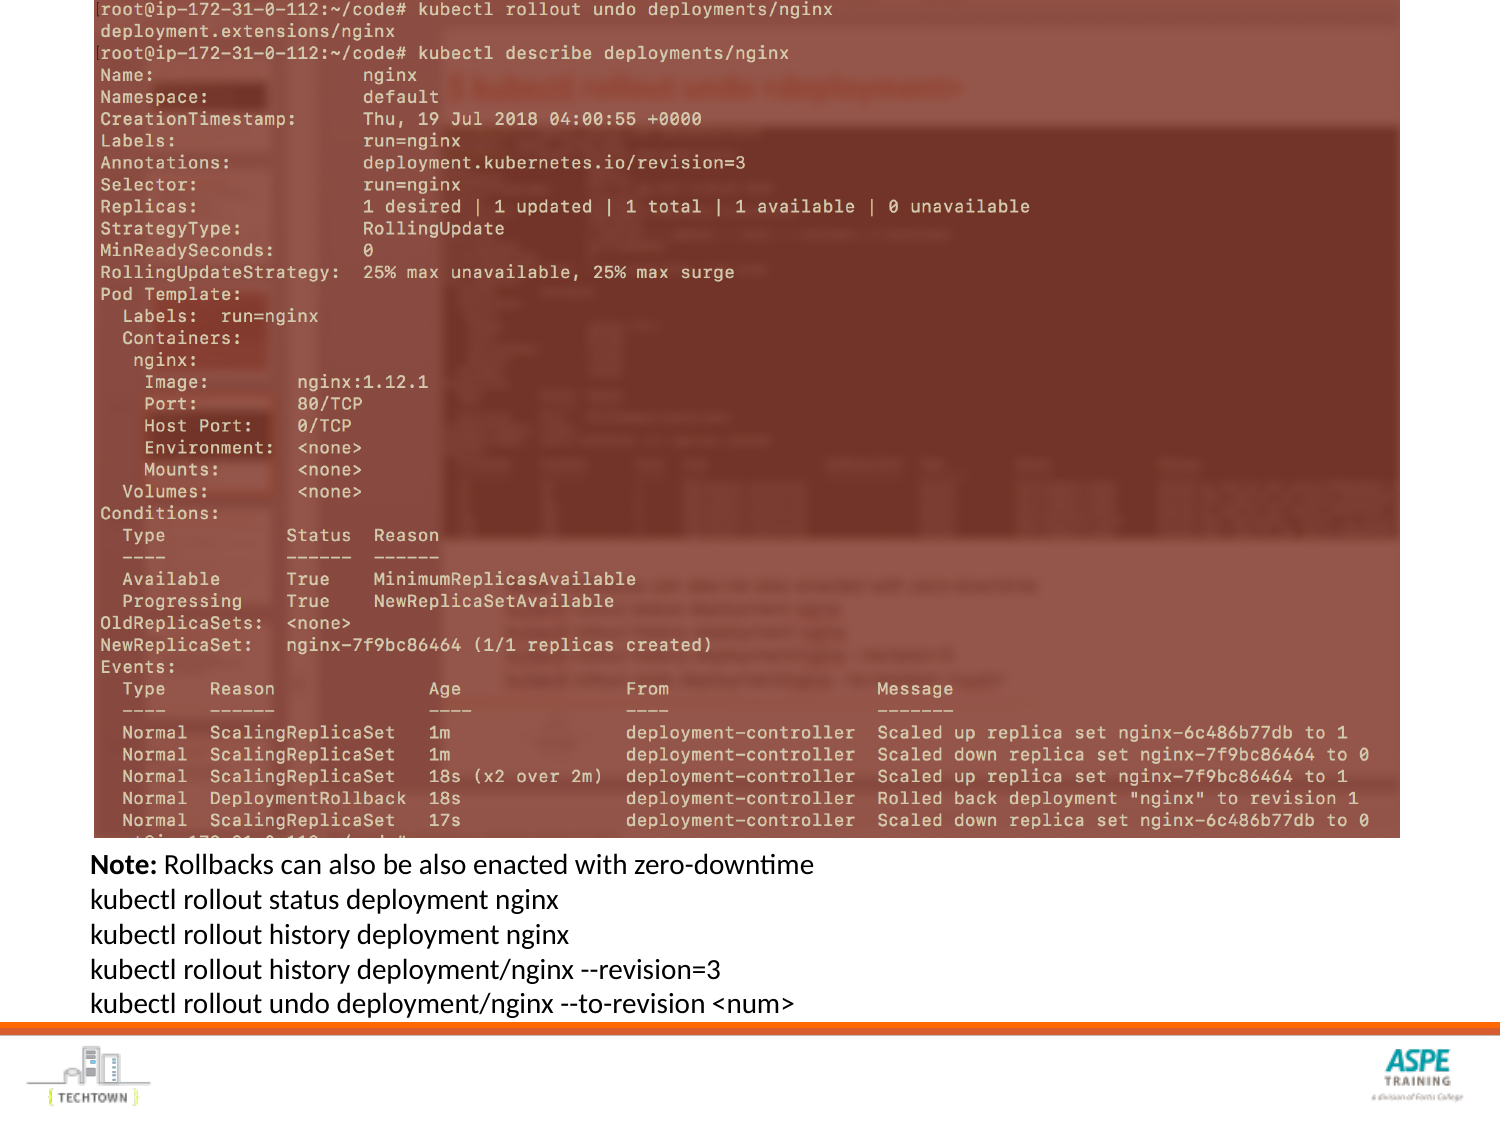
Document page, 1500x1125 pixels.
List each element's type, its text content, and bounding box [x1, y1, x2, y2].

text_box Note: Rollbacks can also be also enacted with zero-downtime kubectl rollout status deployment nginx kubectl rollout history deployment nginx kubectl rollout history deployment/nginx --revision=3 kubectl rollout undo deployment/nginx --to-revision <num> [74, 837, 1413, 1025]
picture [94, 0, 1400, 838]
